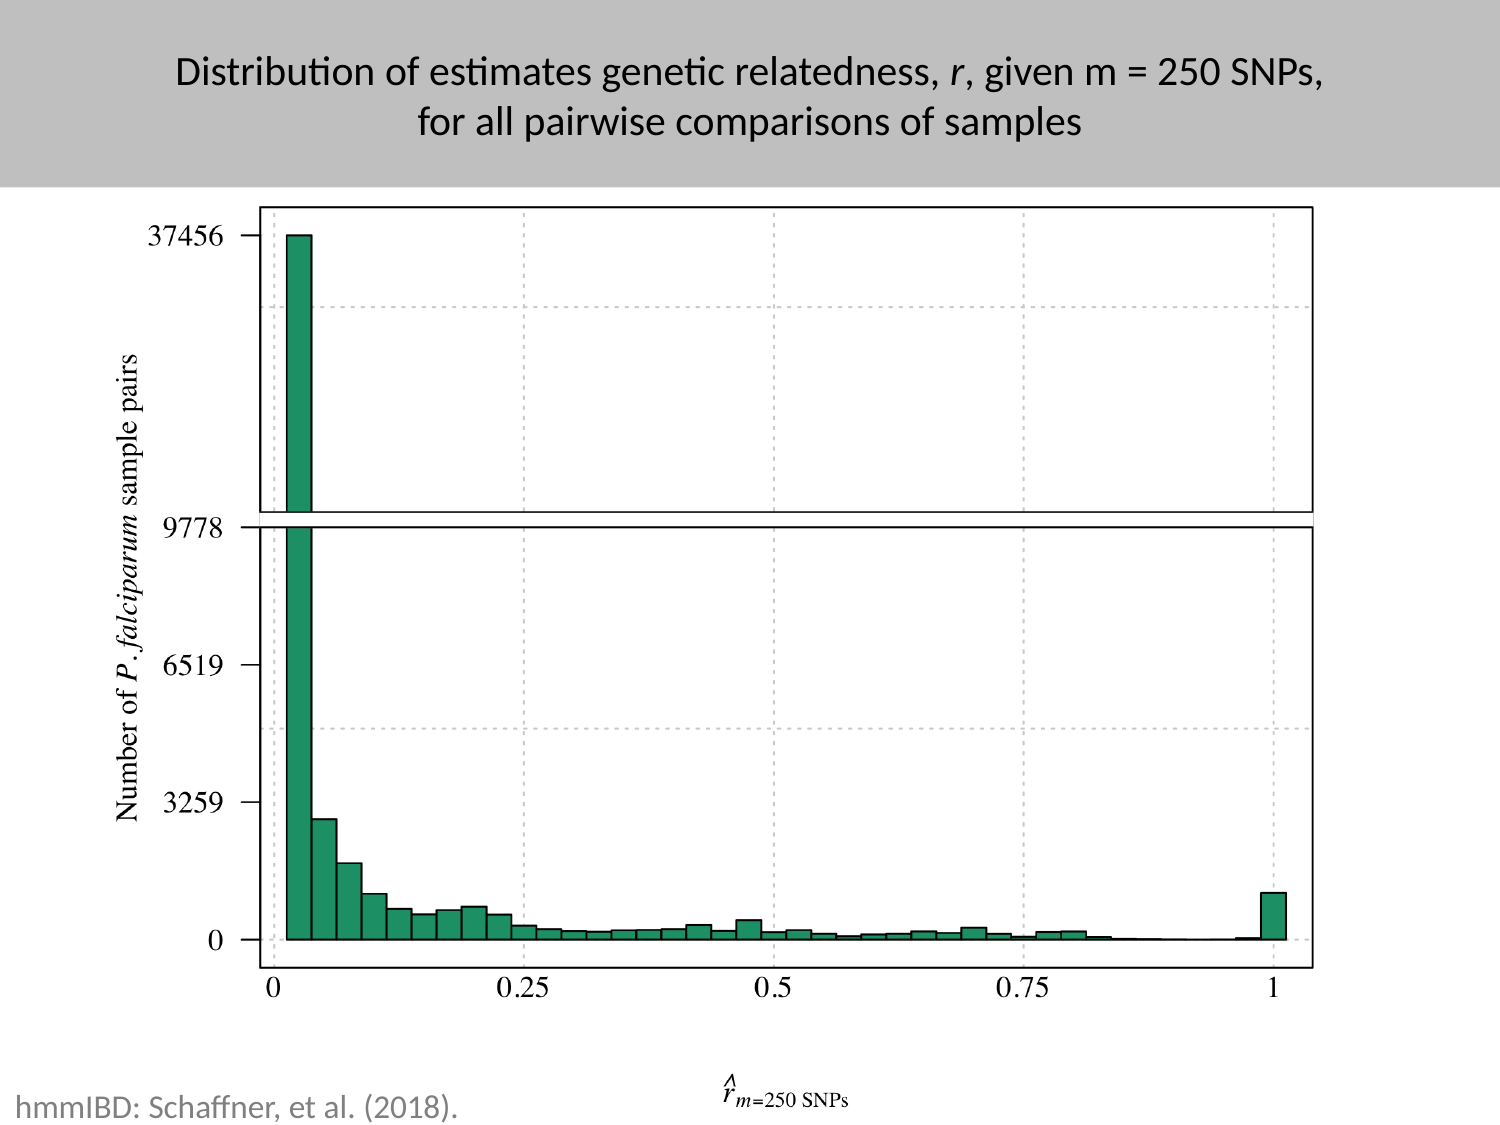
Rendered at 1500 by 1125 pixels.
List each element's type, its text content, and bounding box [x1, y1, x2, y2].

title Distribution of estimates genetic relatedness, r, given m = 250 SNPs, for all pairwise comparisons of samples [0, 0, 1500, 188]
picture [110, 187, 1390, 1125]
text_box ﻿hmmIBD: Schaffner, et al. (2018). [0, 1077, 105, 1125]
